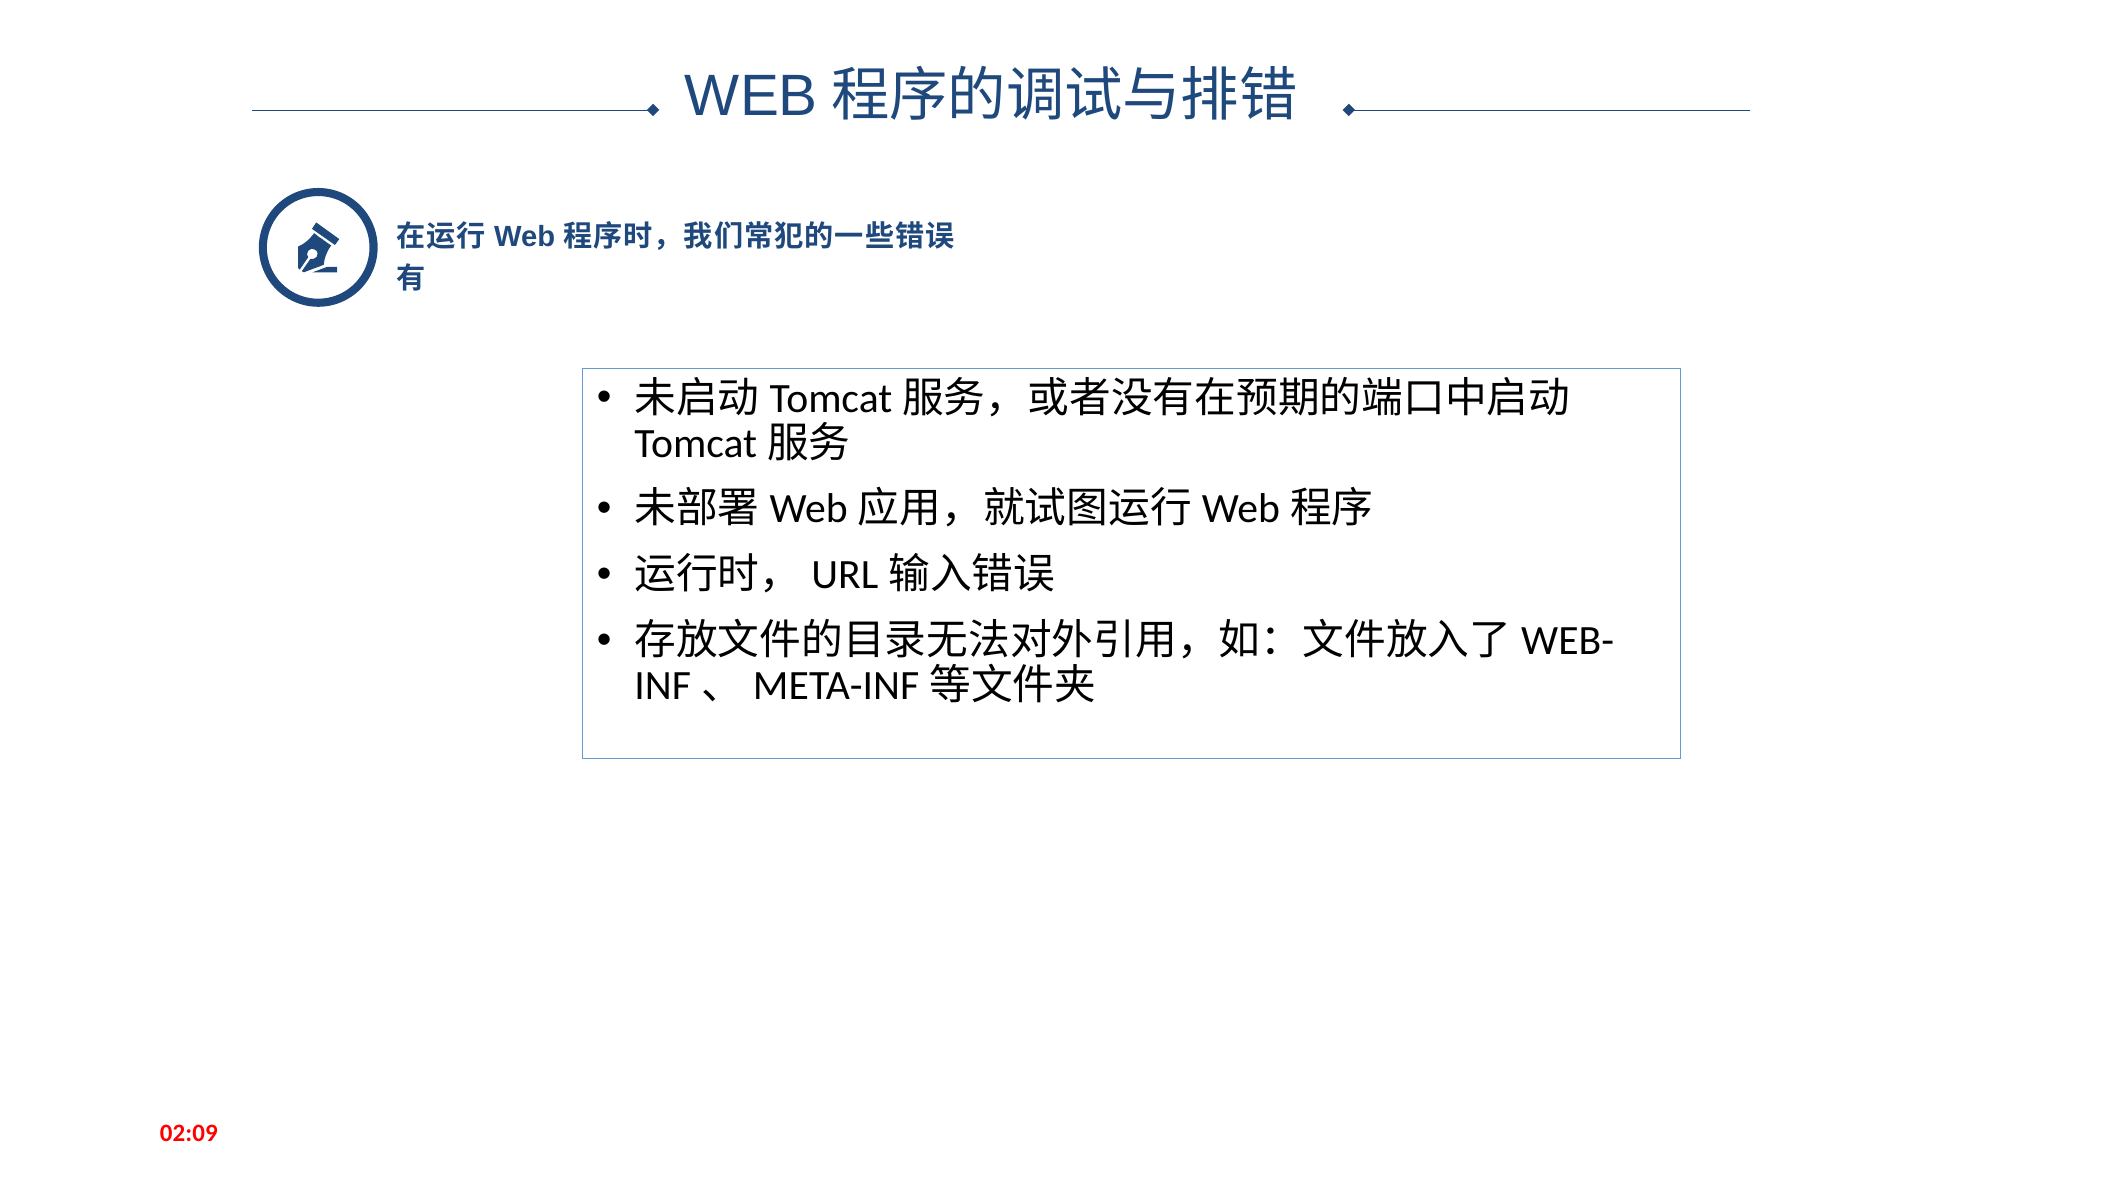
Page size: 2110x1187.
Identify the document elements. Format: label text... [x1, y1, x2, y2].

text_box [257, 186, 379, 308]
text_box 在运行Web程序时，我们常犯的一些错误有 [381, 203, 970, 261]
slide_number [145, 1099, 620, 1163]
text_box 未启动Tomcat服务，或者没有在预期的端口中启动Tomcat服务 未部署Web应用，就试图运行Web程序 运行时，URL输入错误 存放文件的目录无法对外引用，如：文件放入了WEB-INF、META-INF等文件夹 [582, 368, 1681, 759]
text_box WEB程序的调试与排错 [523, 61, 1443, 132]
text_box [298, 222, 340, 273]
